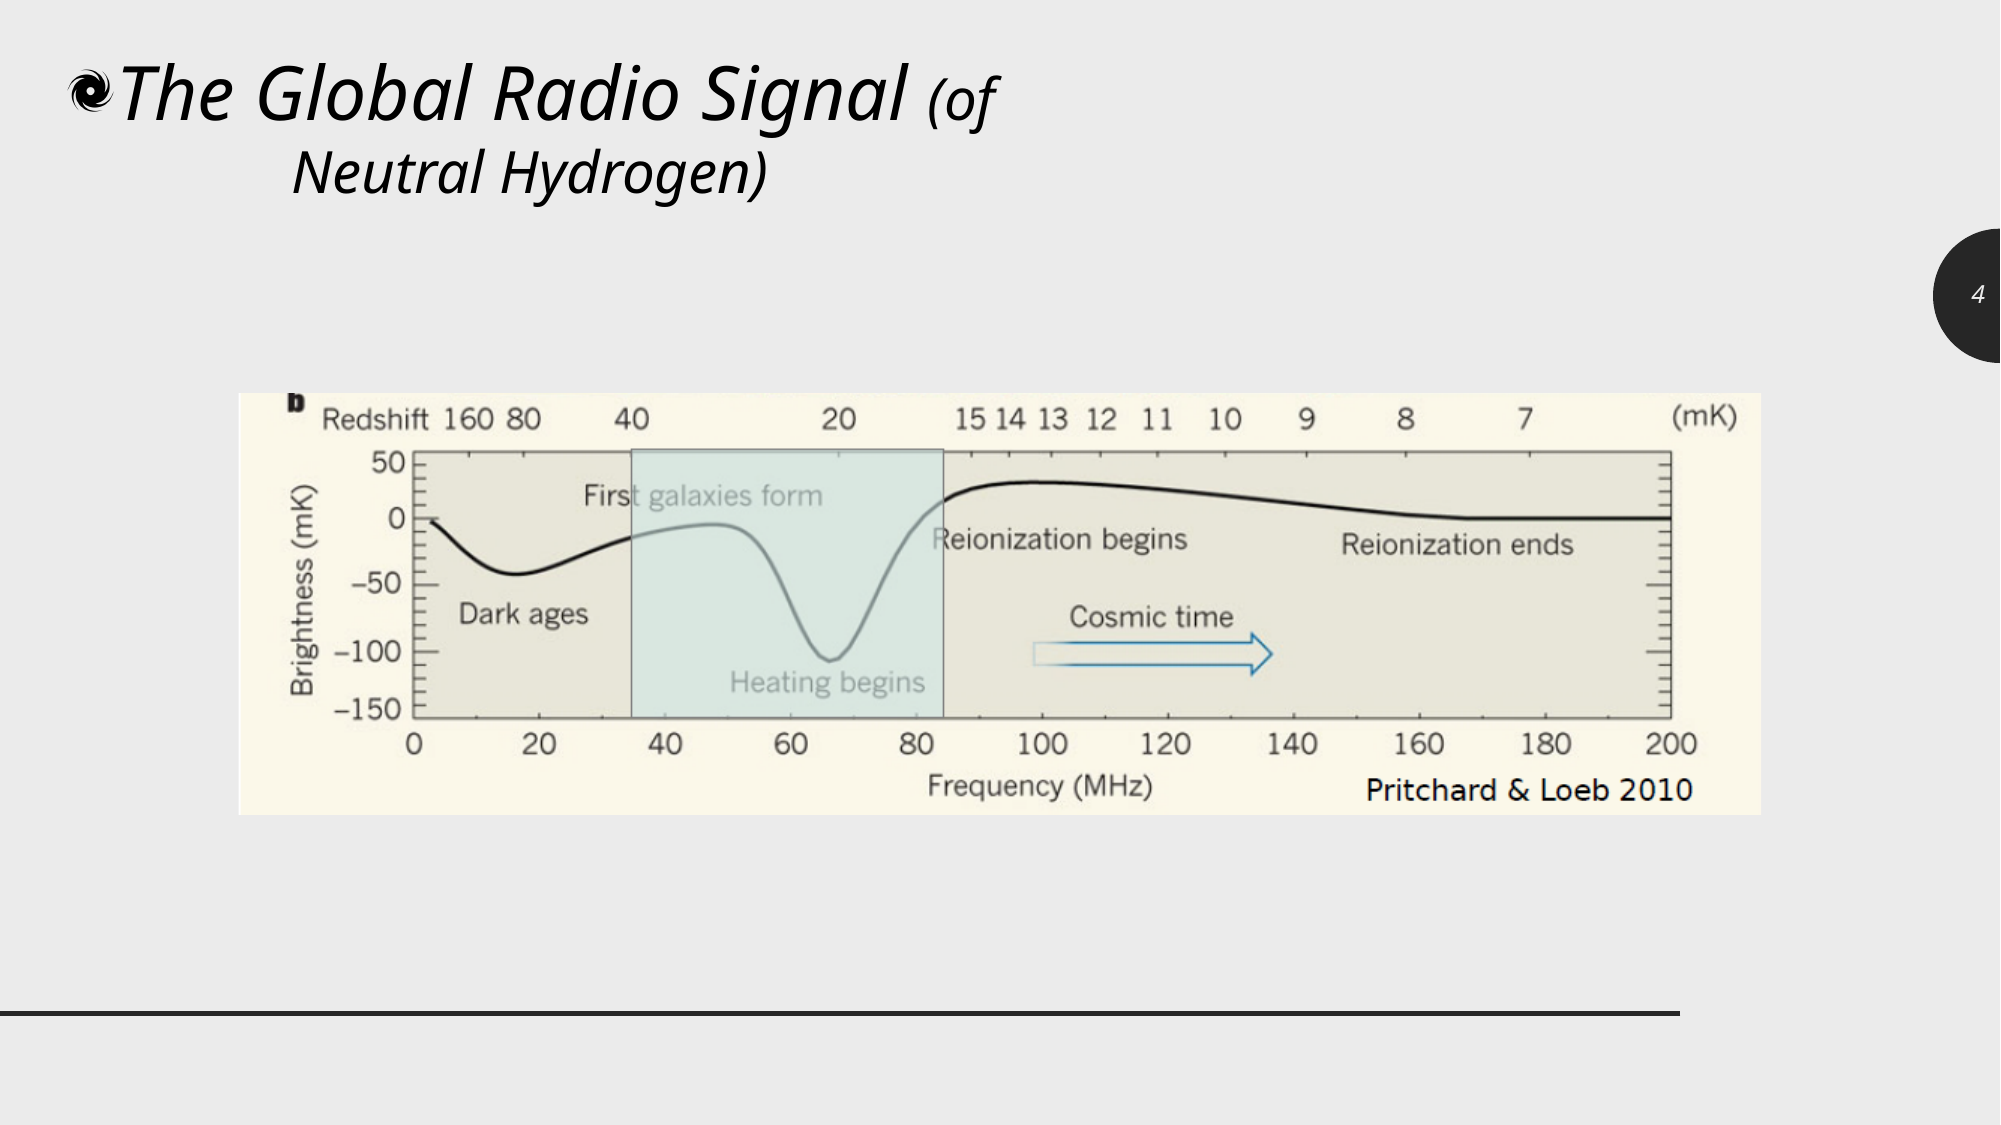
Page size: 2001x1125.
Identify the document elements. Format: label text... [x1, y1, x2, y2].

slide_number 4 [1933, 265, 2000, 326]
text_box The Global Radio Signal (of Neutral Hydrogen) [30, 38, 1030, 213]
picture [64, 64, 117, 117]
picture [238, 393, 1762, 815]
